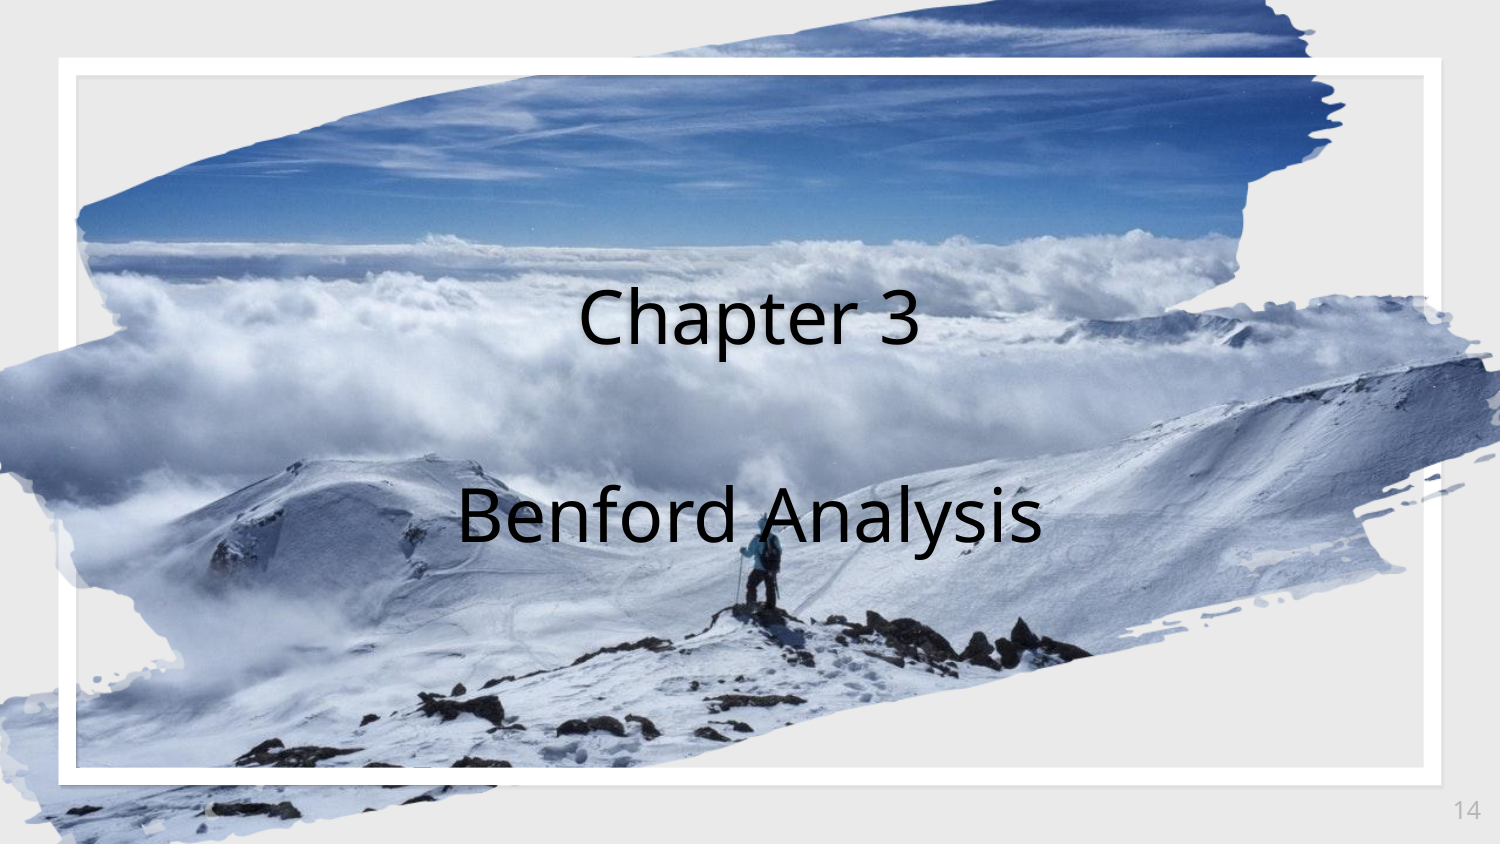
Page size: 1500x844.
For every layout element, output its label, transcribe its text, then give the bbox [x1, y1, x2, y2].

picture [0, 0, 1500, 844]
slide_number ‹#› [1391, 779, 1482, 844]
subtitle Benford Analysis [118, 377, 1382, 592]
title Chapter 3 [118, 219, 1382, 377]
